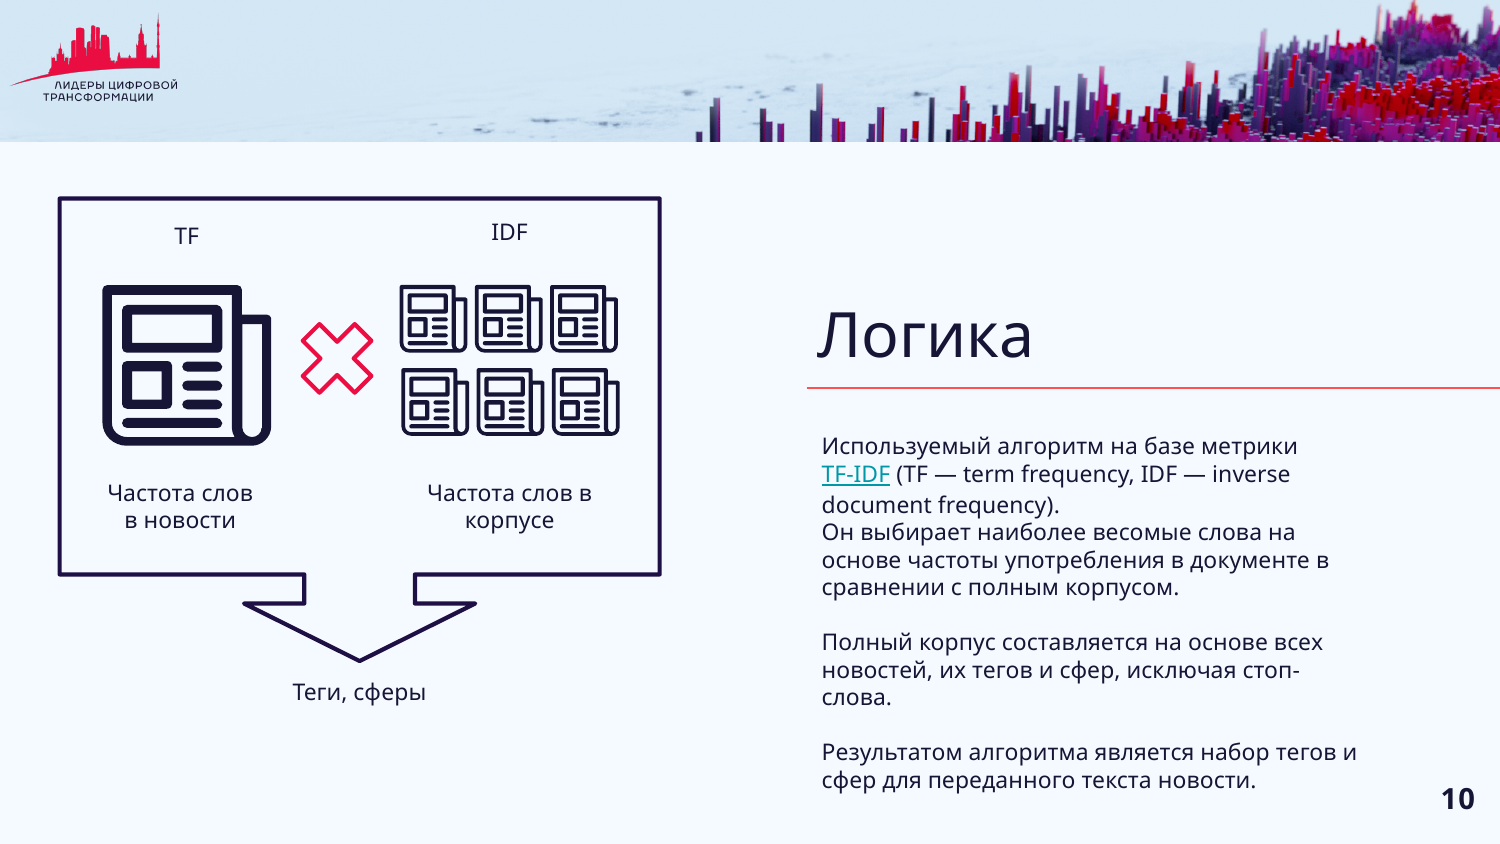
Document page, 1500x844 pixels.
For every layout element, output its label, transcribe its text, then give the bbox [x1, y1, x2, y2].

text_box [399, 284, 468, 353]
text_box 10 [1434, 780, 1485, 821]
text_box TF [102, 214, 272, 257]
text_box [476, 367, 545, 437]
picture [0, 0, 1500, 844]
title Логика [802, 285, 1382, 385]
subtitle Используемый алгоритм на базе метрики TF-IDF (TF — term frequency, IDF — inverse document frequency). Он выбирает наиболее весомые слова на основе частоты употребления в документе в сравнении с полным корпусом. Полный корпус составляется на основе всех новостей, их тегов и сфер, исключая стоп-слова. Результатом алгоритма является набор тегов и сфер для переданного текста новости. [806, 416, 1374, 733]
text_box Теги, сферы [59, 670, 660, 713]
text_box Частота слов в корпусе [399, 470, 620, 541]
text_box [300, 321, 374, 395]
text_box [549, 284, 619, 354]
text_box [401, 367, 470, 437]
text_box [474, 284, 543, 353]
text_box Частота слов в новости [88, 470, 273, 541]
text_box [551, 367, 620, 437]
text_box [102, 284, 272, 447]
text_box [57, 196, 662, 663]
text_box IDF [399, 210, 620, 253]
